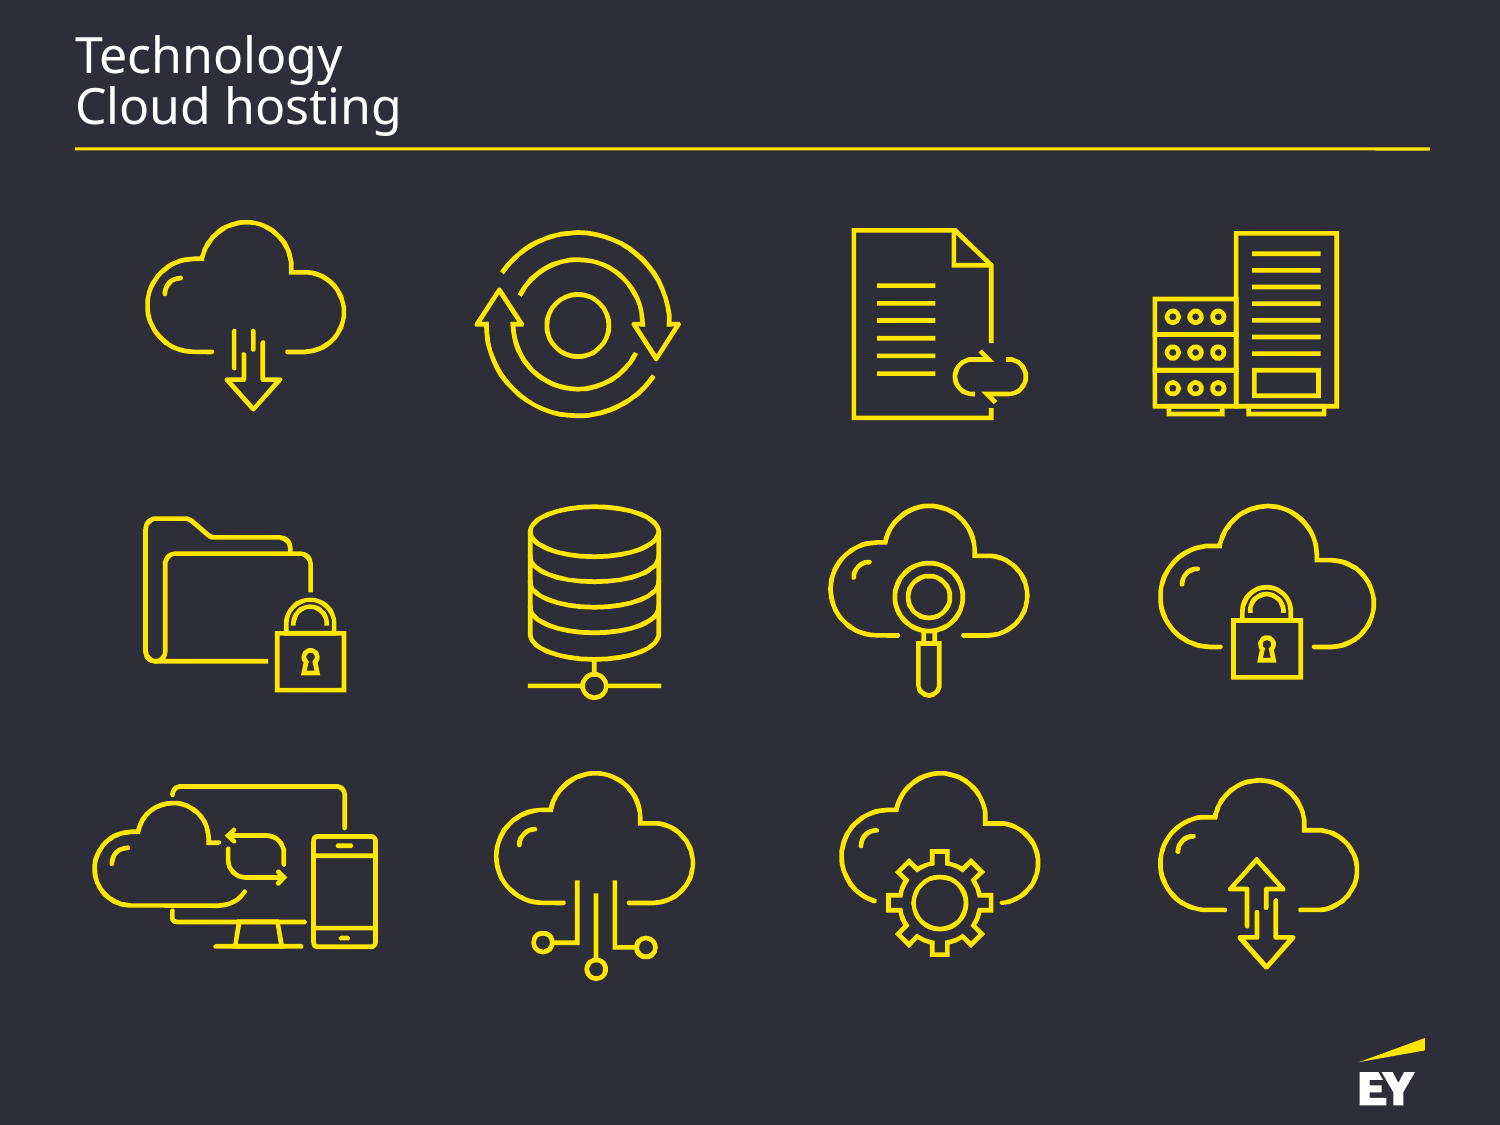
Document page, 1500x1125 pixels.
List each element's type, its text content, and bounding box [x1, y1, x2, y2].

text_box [527, 504, 662, 701]
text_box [92, 783, 379, 950]
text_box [142, 516, 347, 693]
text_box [1157, 777, 1360, 970]
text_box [851, 227, 1029, 421]
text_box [839, 770, 1041, 958]
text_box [1158, 503, 1377, 680]
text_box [493, 770, 696, 982]
title Technology Cloud hosting [75, 33, 1425, 131]
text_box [145, 219, 347, 412]
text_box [1152, 230, 1340, 417]
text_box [827, 503, 1030, 699]
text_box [474, 229, 682, 419]
